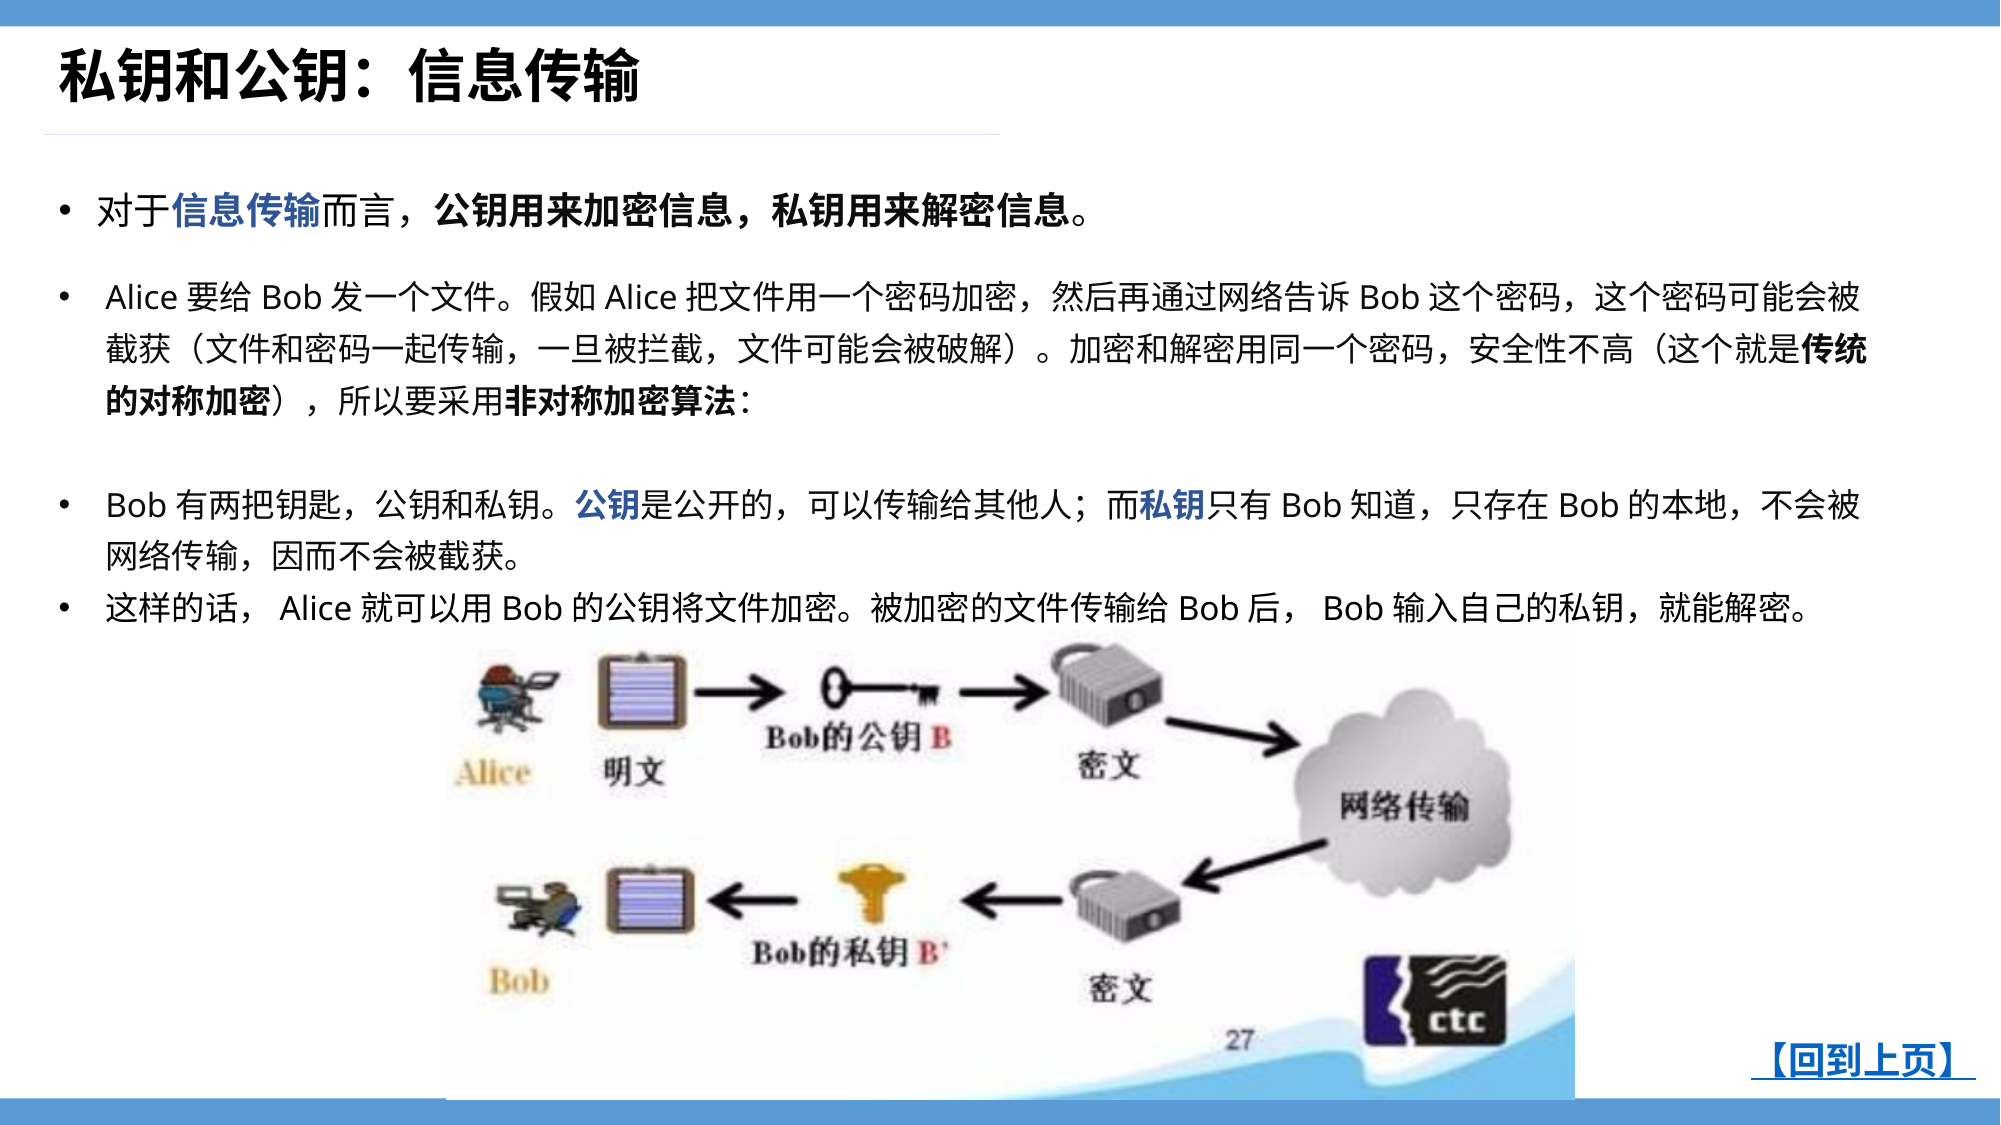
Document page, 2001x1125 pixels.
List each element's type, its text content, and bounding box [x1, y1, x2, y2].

text_box 【回到上页】 [1736, 1029, 1991, 1099]
picture [446, 611, 1575, 1100]
text_box Alice要给Bob发一个文件。假如Alice把文件用一个密码加密，然后再通过网络告诉Bob这个密码，这个密码可能会被截获（文件和密码一起传输，一旦被拦截，文件可能会被破解）。加密和解密用同一个密码，安全性不高（这个就是传统的对称加密），所以要采用非对称加密算法： Bob有两把钥匙，公钥和私钥。公钥是公开的，可以传输给其他人；而私钥只有Bob知道，只存在Bob的本地，不会被网络传输，因而不会被截获。 这样的话，Alice就可以用Bob的公钥将文件加密。被加密的文件传输给Bob后，Bob输入自己的私钥，就能解密。 [43, 257, 1899, 635]
list 对于信息传输而言，公钥用来加密信息，私钥用来解密信息。 [43, 166, 1977, 264]
title 私钥和公钥：信息传输 [43, 39, 1769, 121]
